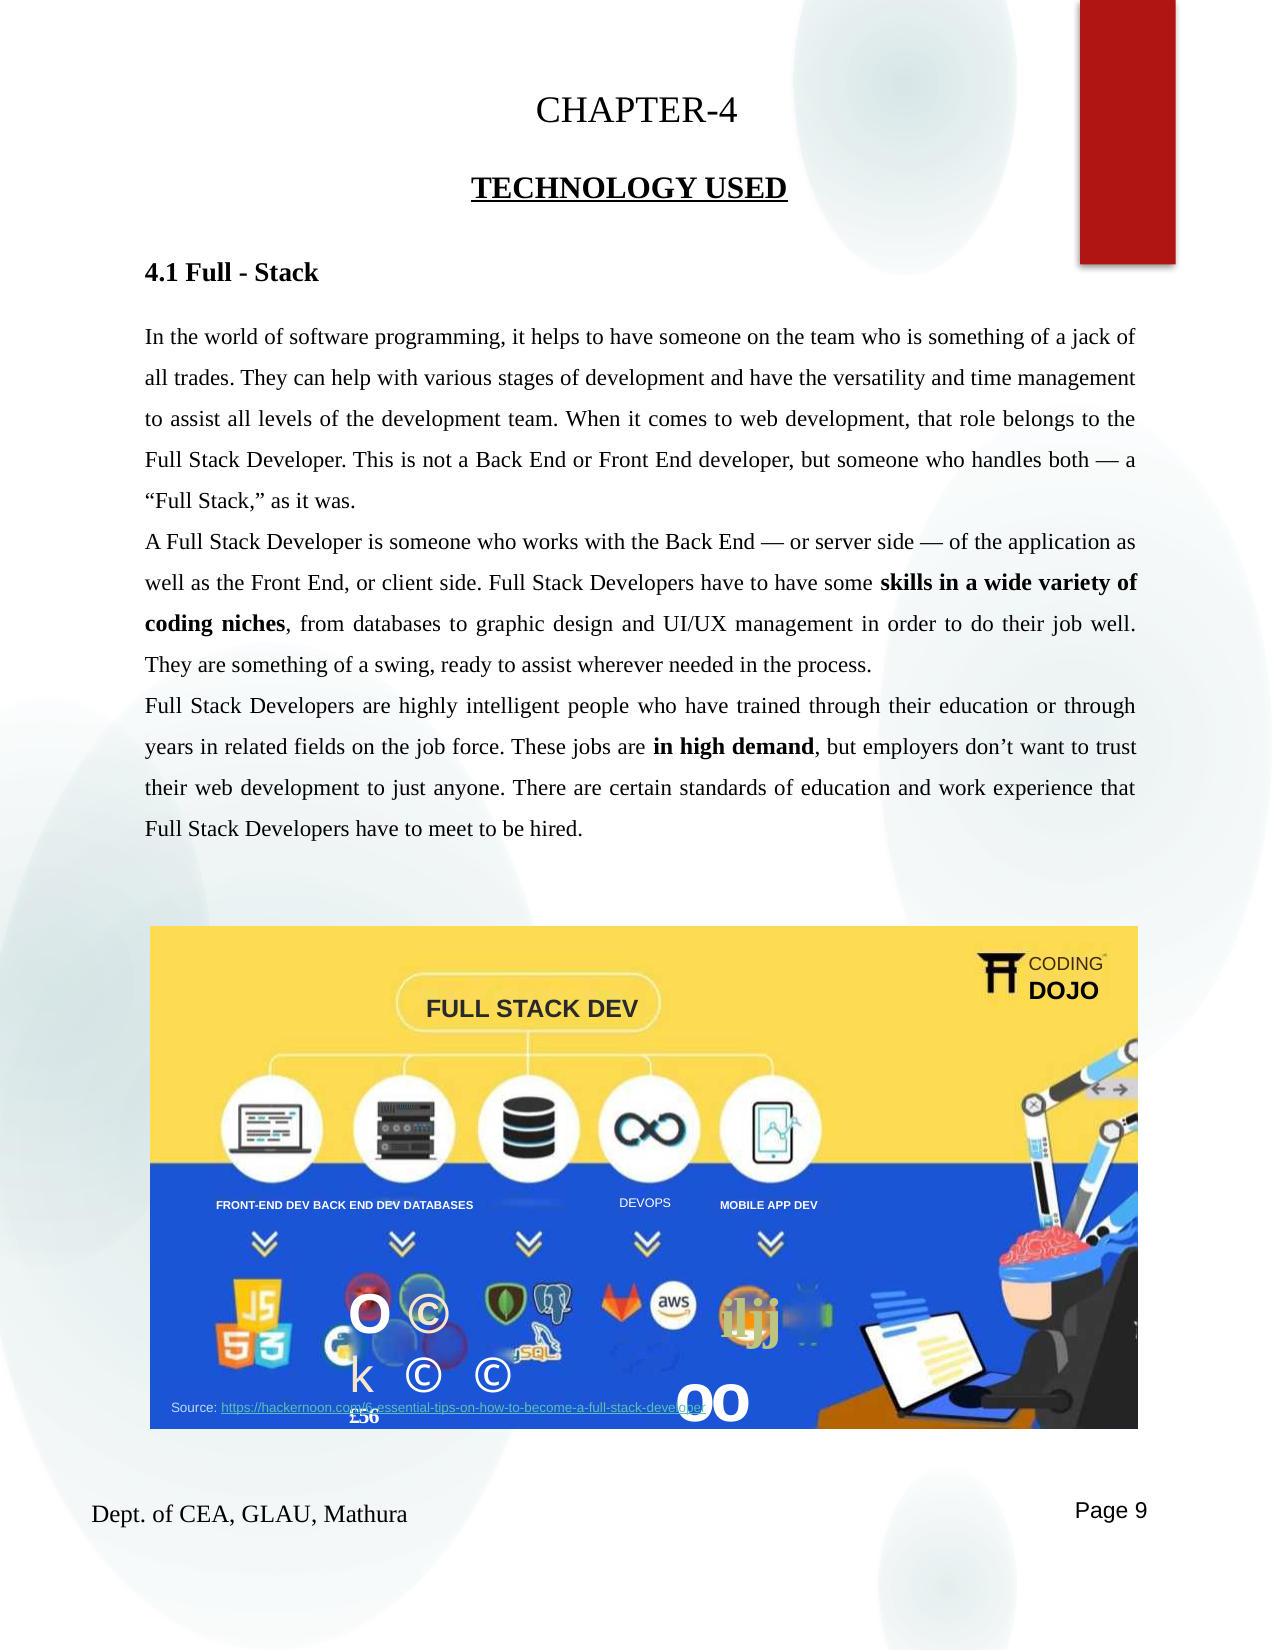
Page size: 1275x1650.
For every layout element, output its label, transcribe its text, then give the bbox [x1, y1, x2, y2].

text_box 4.1 Full - Stack In the world of software programming, it helps to have someone on the team who is something of a jack of all trades. They can help with various stages of development and have the versatility and time management to assist all levels of the development team. When it comes to web development, that role belongs to the Full Stack Developer. This is not a Back End or Front End developer, but someone who handles both — a “Full Stack,” as it was. A Full Stack Developer is someone who works with the Back End — or server side — of the application as well as the Front End, or client side. Full Stack Developers have to have some skills in a wide variety of coding niches, from databases to graphic design and UI/UX management in order to do their job well. They are something of a swing, ready to assist wherever needed in the process. Full Stack Developers are highly intelligent people who have trained through their education or through years in related fields on the job force. These jobs are in high demand, but employers don’t want to trust their web development to just anyone. There are certain standards of education and work experience that Full Stack Developers have to meet to be hired. [144, 253, 1138, 876]
text_box Page 9 [1074, 1495, 1156, 1525]
text_box CHAPTER-4 [535, 84, 742, 117]
text_box TECHNOLOGY USED [470, 166, 814, 197]
text_box Dept. of CEA, GLAU, Mathura [91, 1497, 415, 1527]
picture [149, 926, 1138, 1429]
